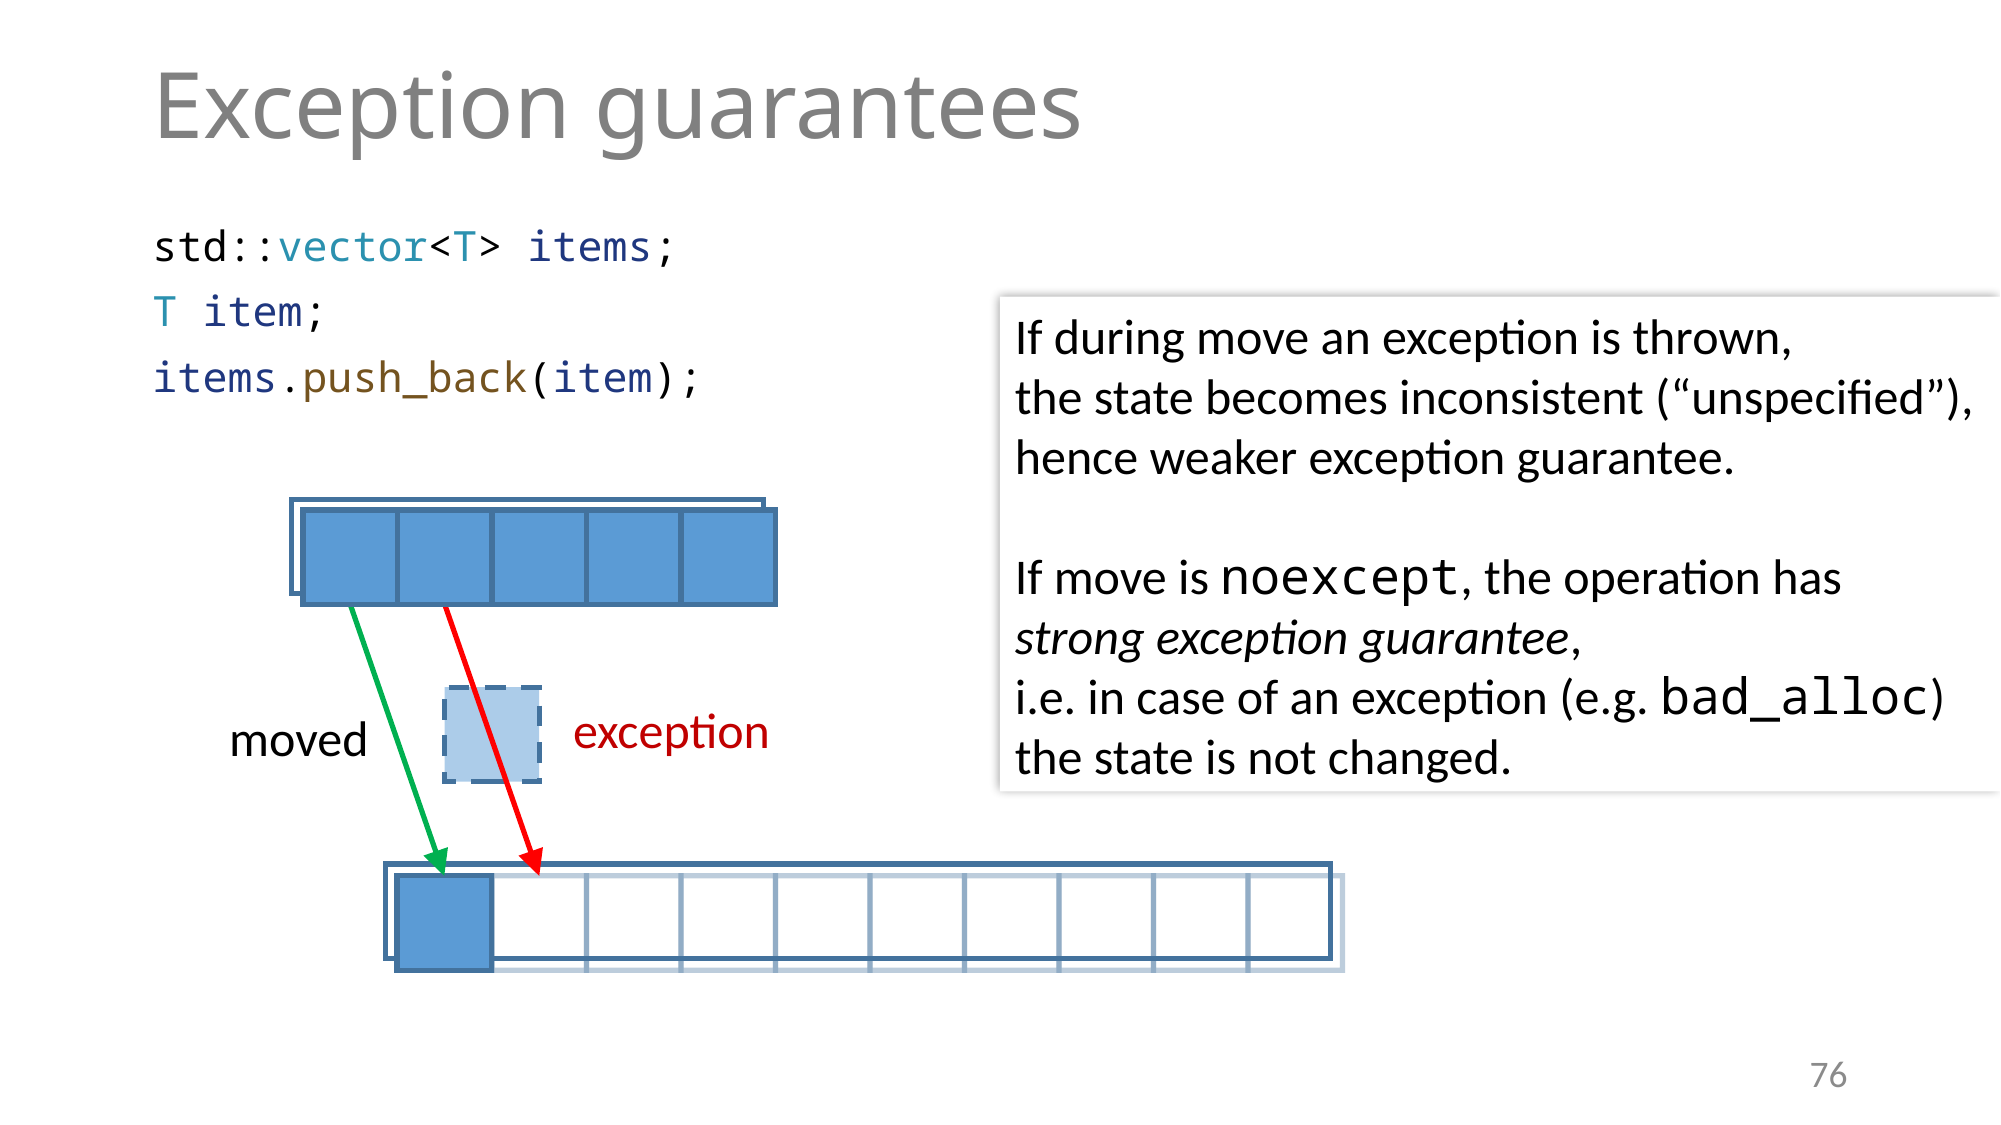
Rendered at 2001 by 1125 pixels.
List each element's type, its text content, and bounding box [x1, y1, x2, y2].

title Exception guarantees [137, 0, 1863, 217]
list std::vector<T> items; T item; items.push_back(item); [137, 217, 1863, 1043]
text_box [290, 498, 765, 595]
text_box If during move an exception is thrown, the state becomes inconsistent (“unspecified”), hence weaker exception guarantee. If move is noexcept, the operation has strong exception guarantee, i.e. in case of an exception (e.g. bad_alloc) the state is not changed. [999, 296, 2000, 792]
slide_number 76 [1412, 1042, 1863, 1103]
text_box [385, 876, 396, 959]
text_box [869, 875, 963, 971]
text_box [680, 875, 774, 971]
text_box [586, 509, 680, 605]
text_box [302, 509, 396, 605]
text_box [963, 875, 1058, 971]
text_box [1152, 875, 1247, 971]
text_box [540, 863, 1332, 875]
text_box [680, 509, 776, 605]
text_box [396, 876, 492, 971]
text_box [1247, 875, 1343, 971]
text_box moved [214, 699, 350, 775]
text_box [396, 509, 493, 604]
text_box [492, 875, 586, 971]
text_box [444, 604, 540, 876]
text_box [586, 875, 680, 971]
text_box [1058, 875, 1152, 971]
text_box [774, 875, 869, 971]
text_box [350, 604, 444, 876]
text_box exception [558, 691, 791, 767]
text_box [493, 509, 586, 605]
